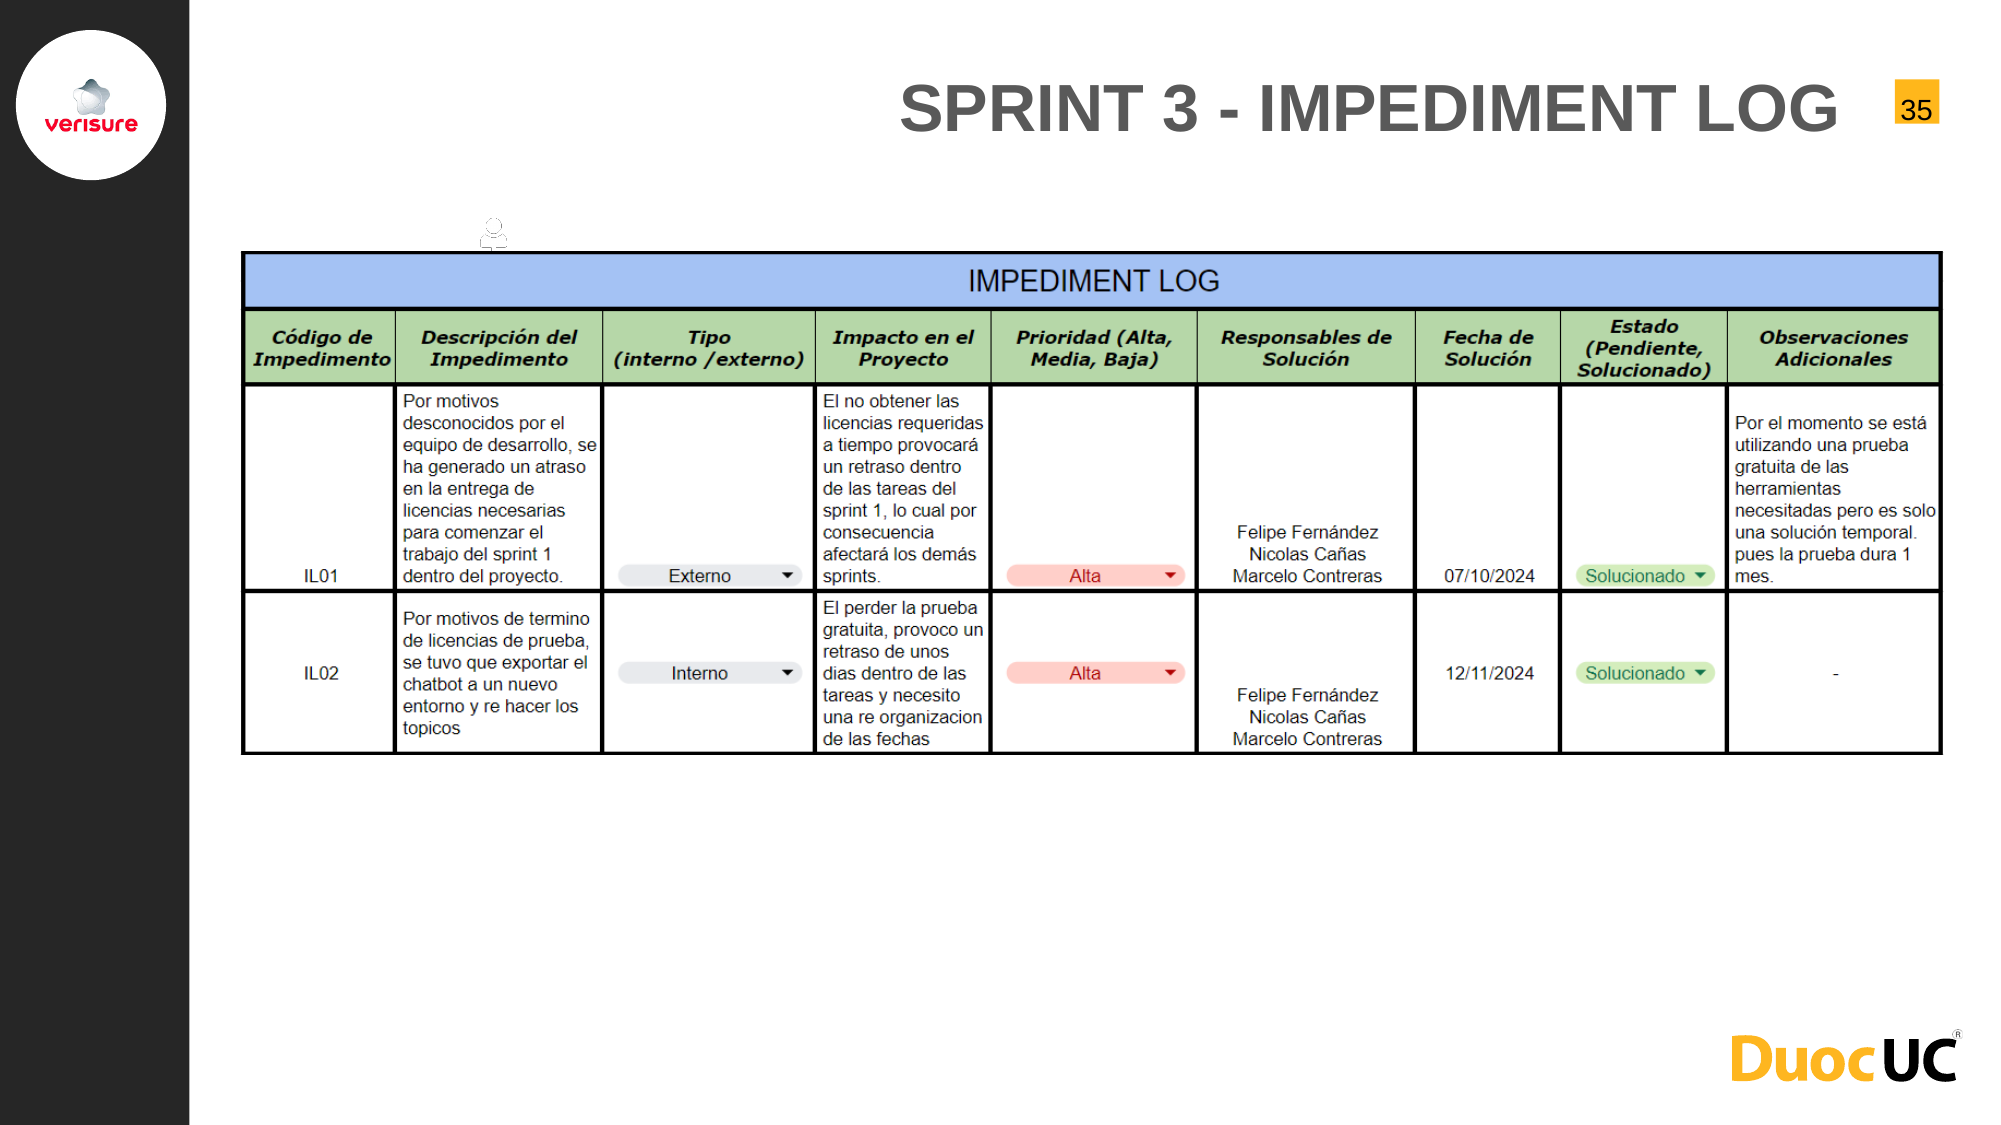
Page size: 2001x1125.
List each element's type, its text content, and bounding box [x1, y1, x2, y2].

picture [15, 29, 167, 181]
picture [239, 218, 1944, 755]
picture [1952, 1029, 1963, 1039]
list SPRINT 3 - IMPEDIMENT LOG [208, 66, 1875, 144]
text_box 35 [1885, 84, 1974, 134]
